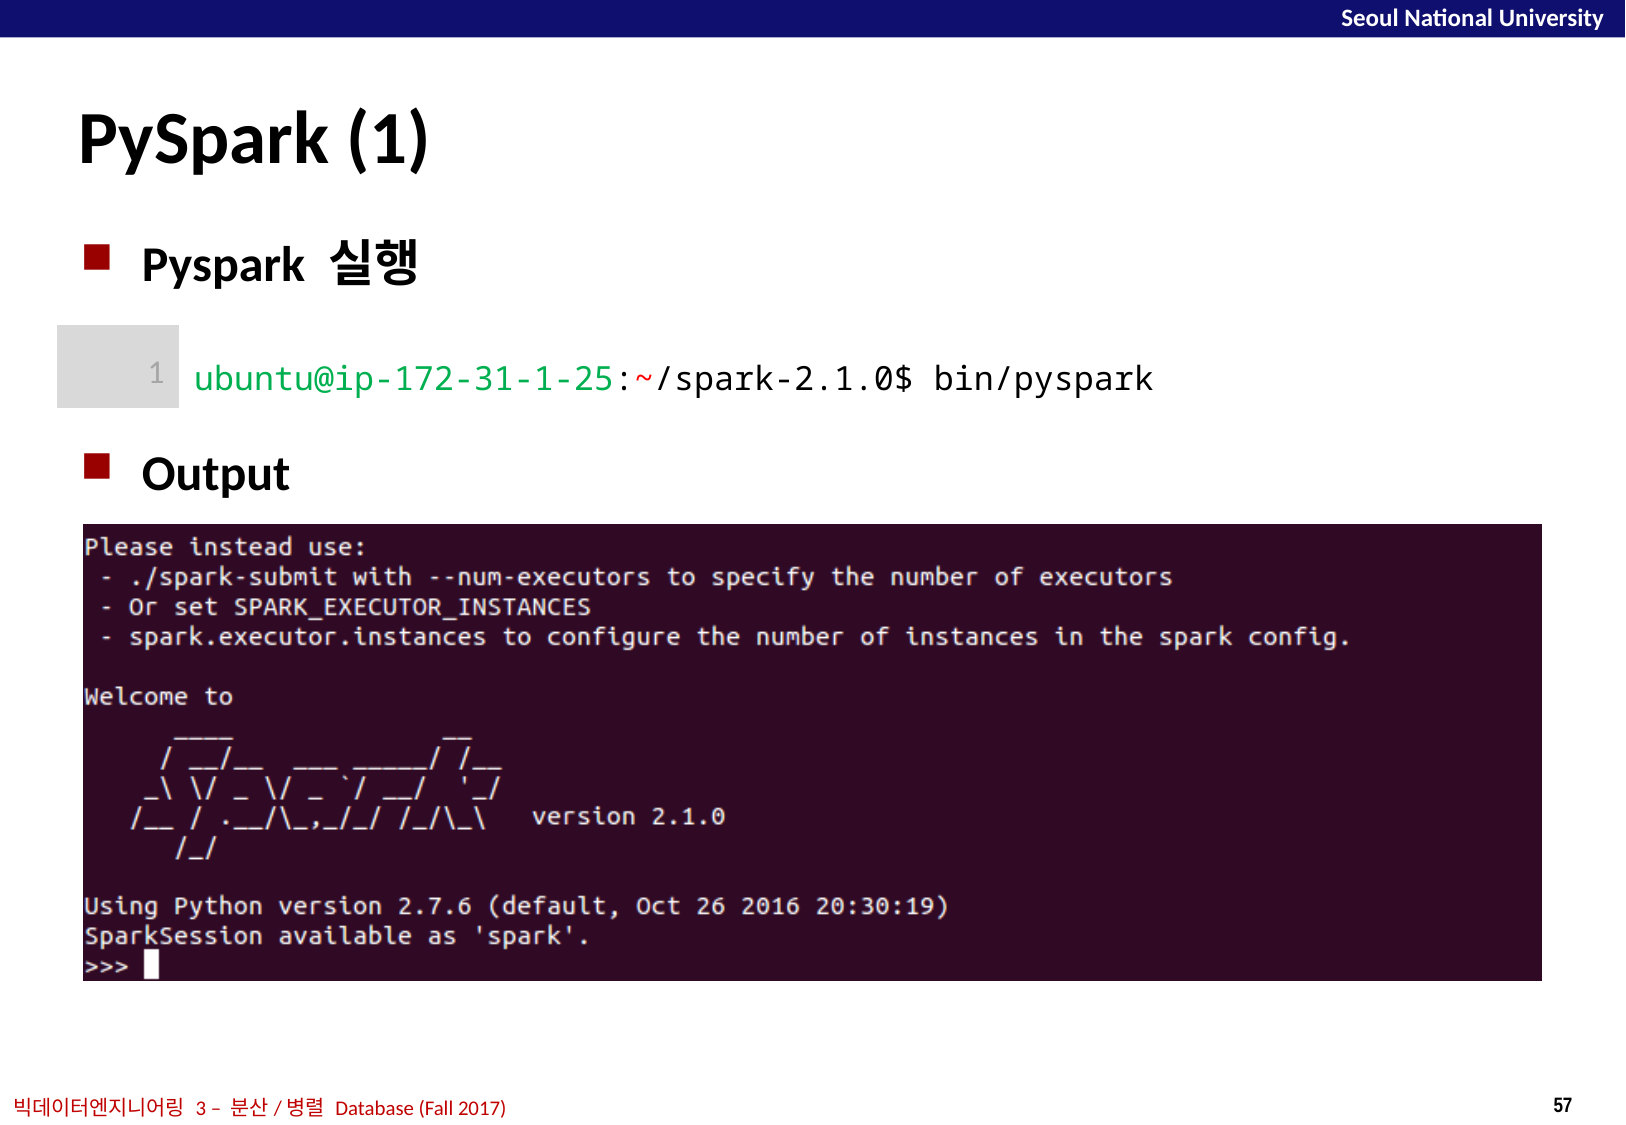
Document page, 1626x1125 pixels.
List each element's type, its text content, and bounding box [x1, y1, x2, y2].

list Pyspark 실행 Output [70, 223, 1474, 325]
title PySpark (1) [63, 71, 1413, 197]
list Pyspark 실행 Output [70, 408, 1474, 1040]
table_header ubuntu@ip-172-31-1-25:~/spark-2.1.0$ bin/pyspark [179, 325, 1568, 408]
picture [82, 524, 1543, 982]
table_header 1 [57, 325, 179, 408]
